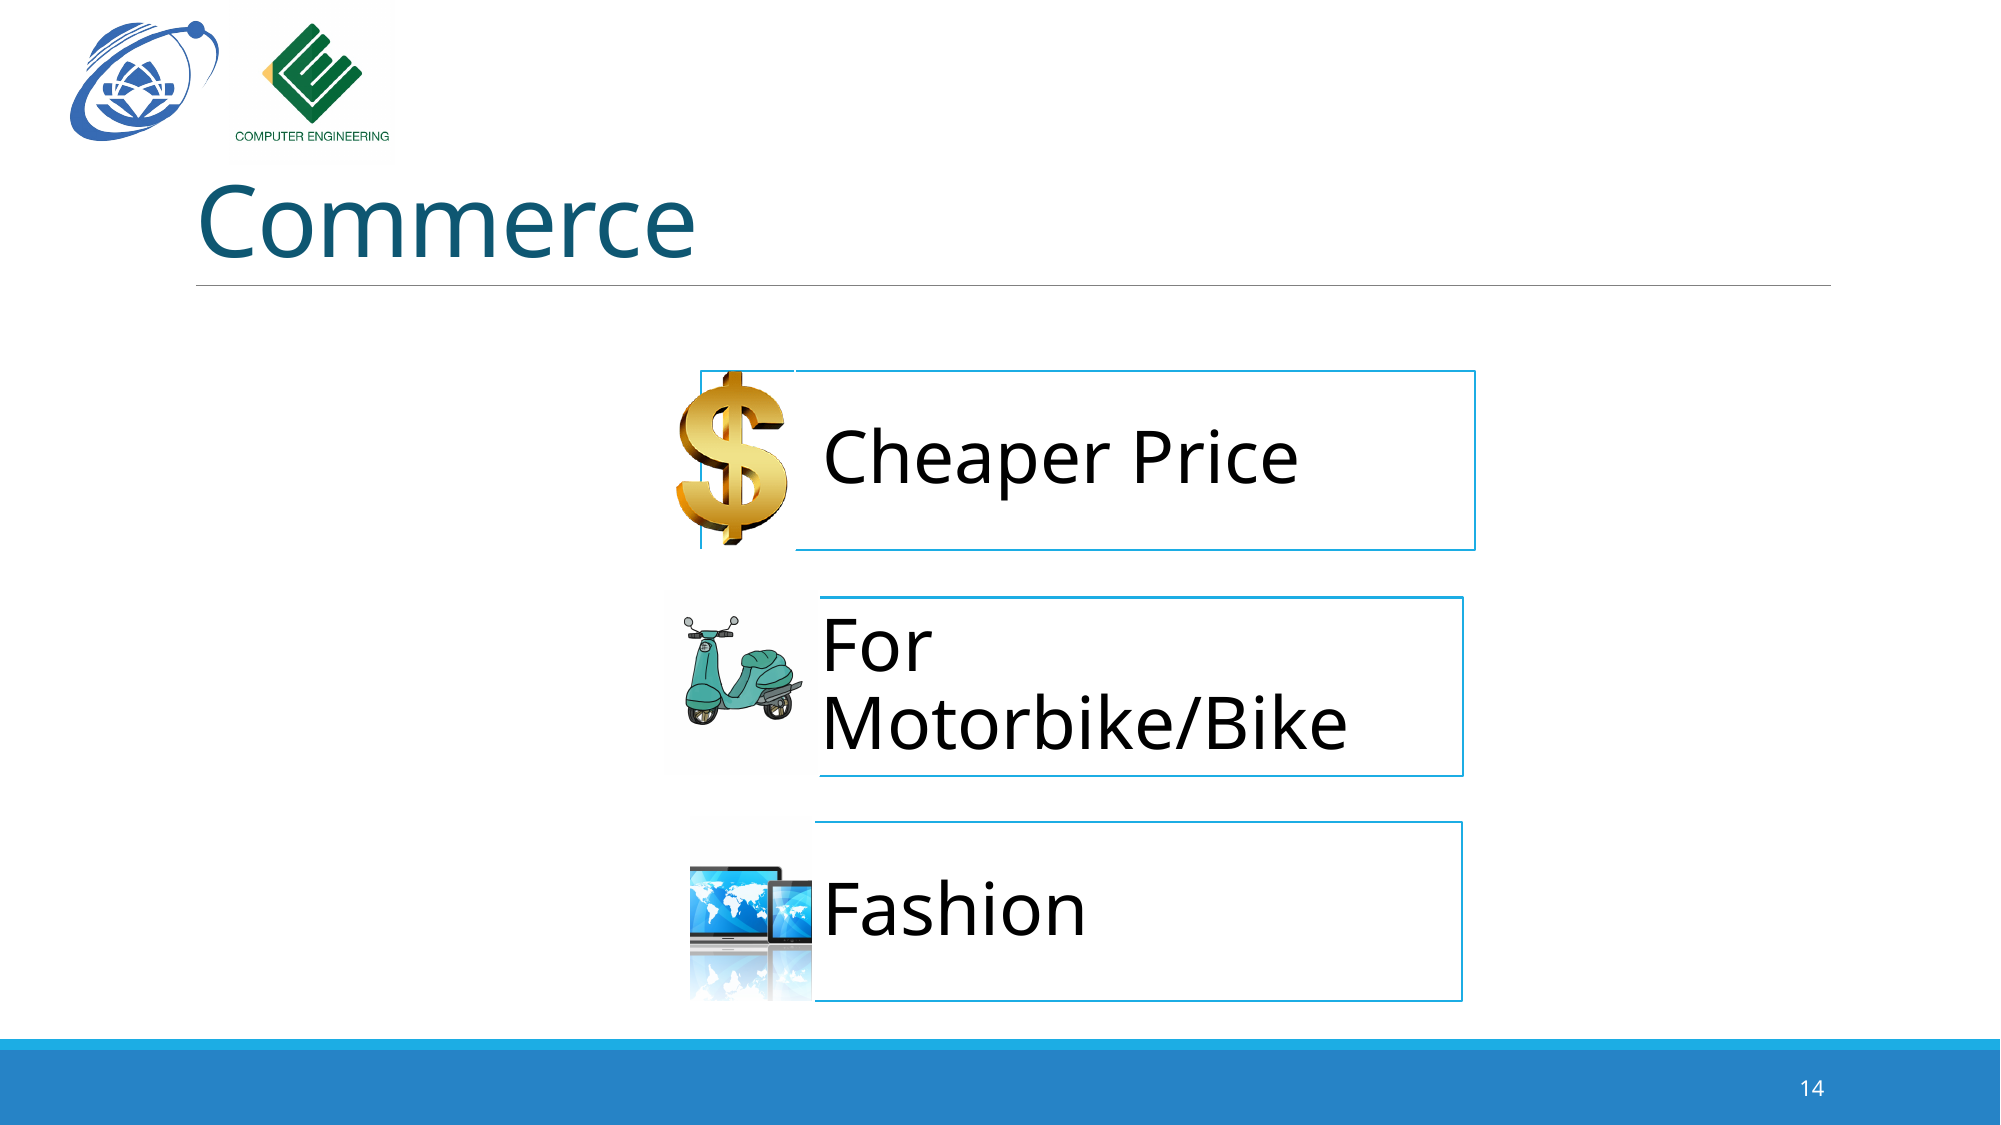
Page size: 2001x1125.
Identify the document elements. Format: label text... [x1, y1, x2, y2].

title Commerce [180, 47, 1830, 285]
picture [228, 0, 395, 166]
picture [69, 19, 221, 145]
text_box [332, 340, 1831, 1008]
slide_number 14 [1624, 1059, 1840, 1120]
